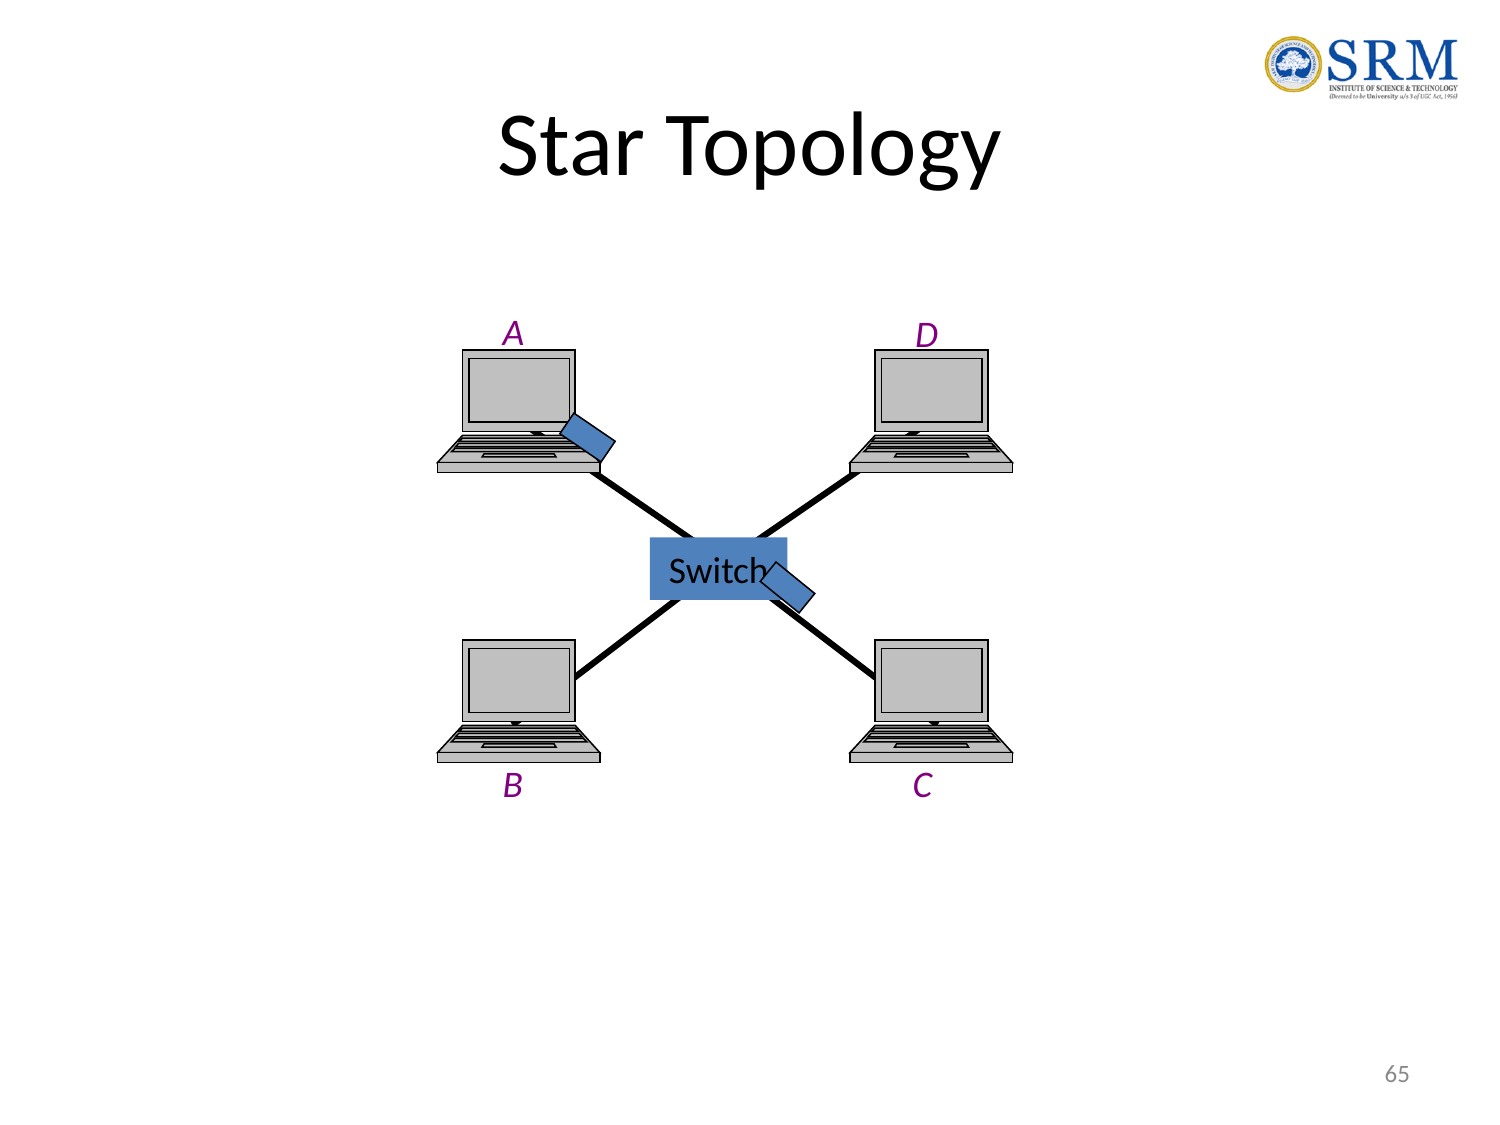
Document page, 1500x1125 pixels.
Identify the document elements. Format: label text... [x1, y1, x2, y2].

text_box [567, 413, 589, 423]
text_box C [897, 752, 950, 813]
text_box [849, 725, 1013, 763]
text_box D [899, 302, 956, 363]
text_box [437, 725, 600, 763]
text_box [512, 424, 938, 726]
text_box [875, 350, 988, 432]
title Star Topology [75, 45, 1425, 233]
text_box B [487, 752, 541, 813]
picture [1262, 24, 1463, 108]
slide_number ‹#› [1074, 1042, 1425, 1103]
text_box [462, 640, 507, 722]
text_box A [487, 299, 541, 360]
text_box [941, 435, 1013, 473]
text_box [462, 350, 576, 432]
text_box [437, 435, 507, 473]
text_box [941, 640, 988, 722]
